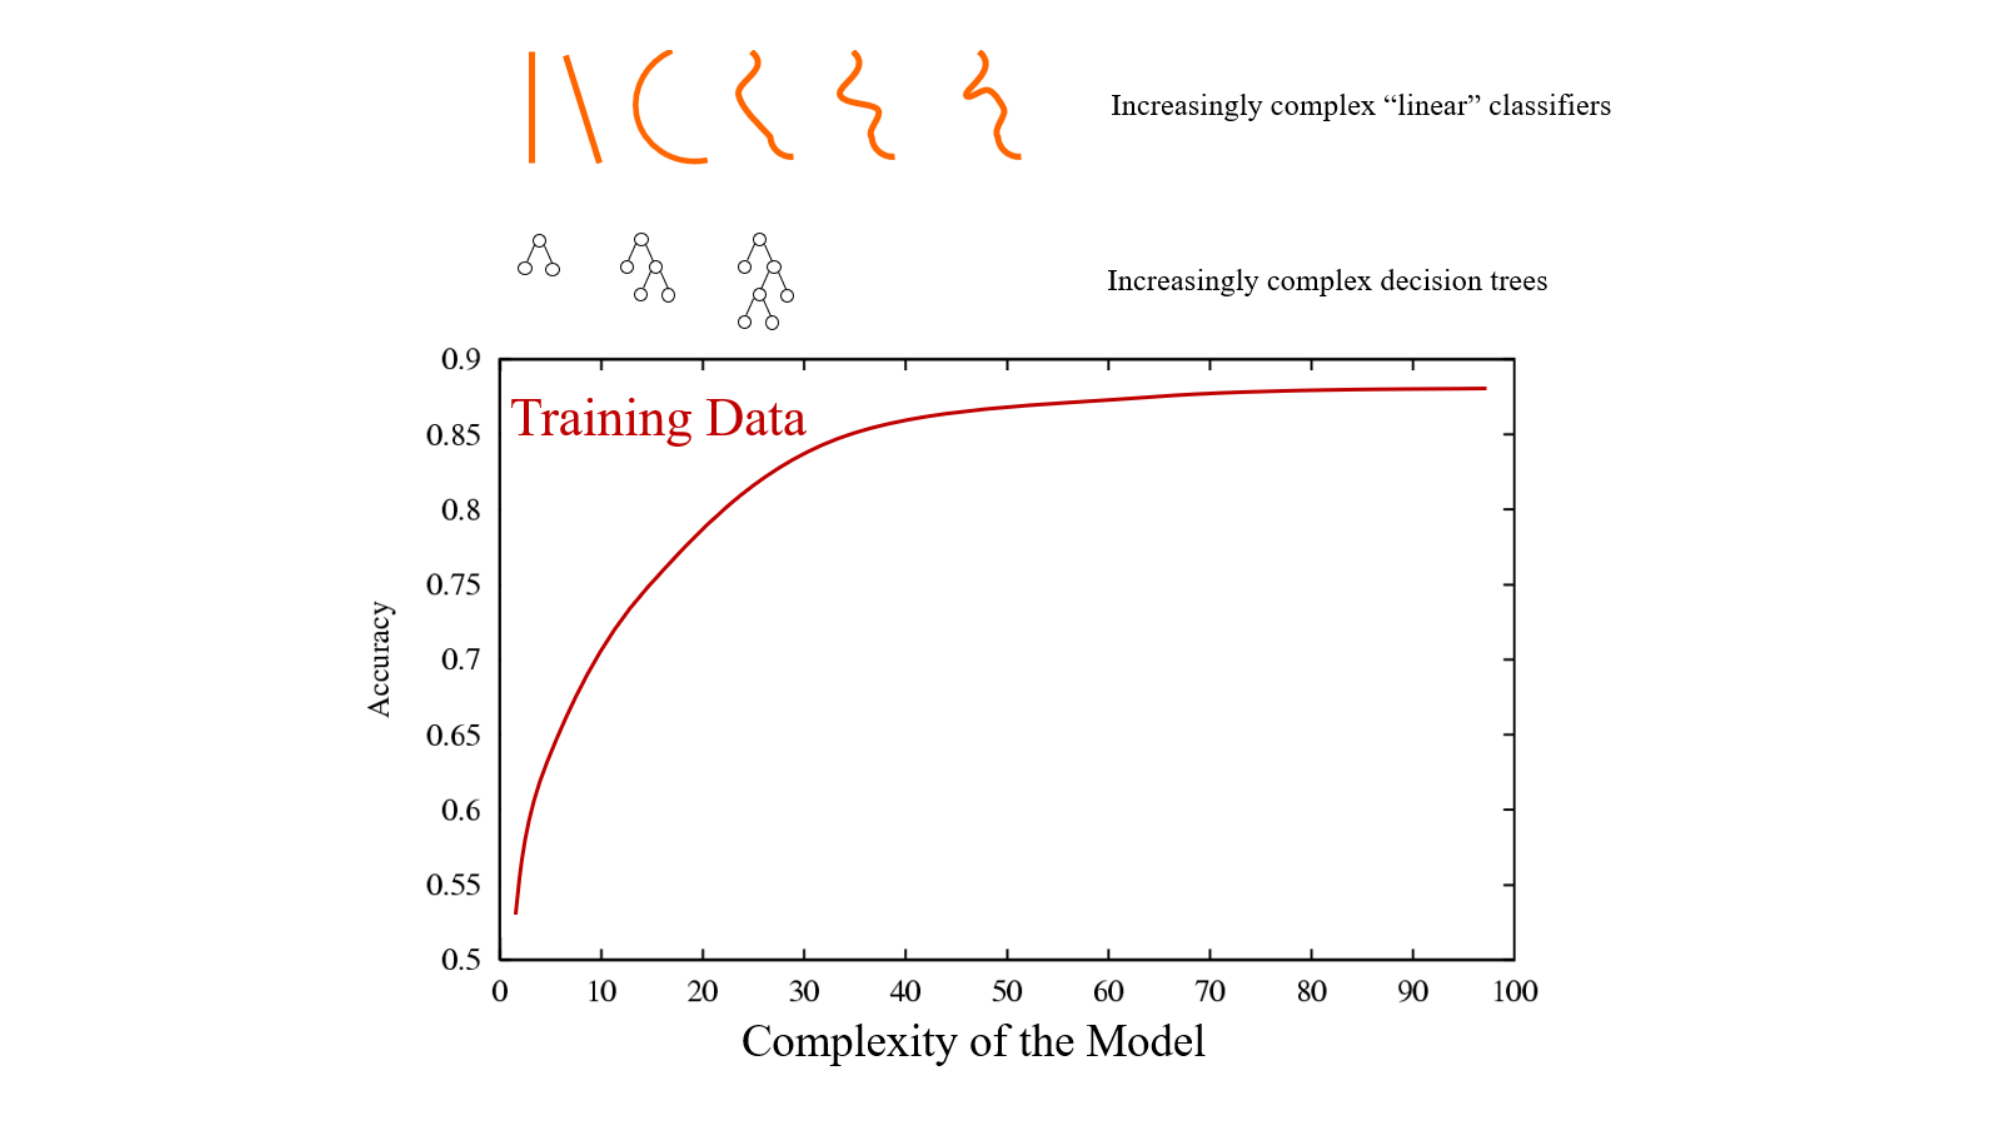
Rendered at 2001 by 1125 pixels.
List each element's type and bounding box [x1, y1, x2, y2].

picture [315, 50, 1685, 1075]
